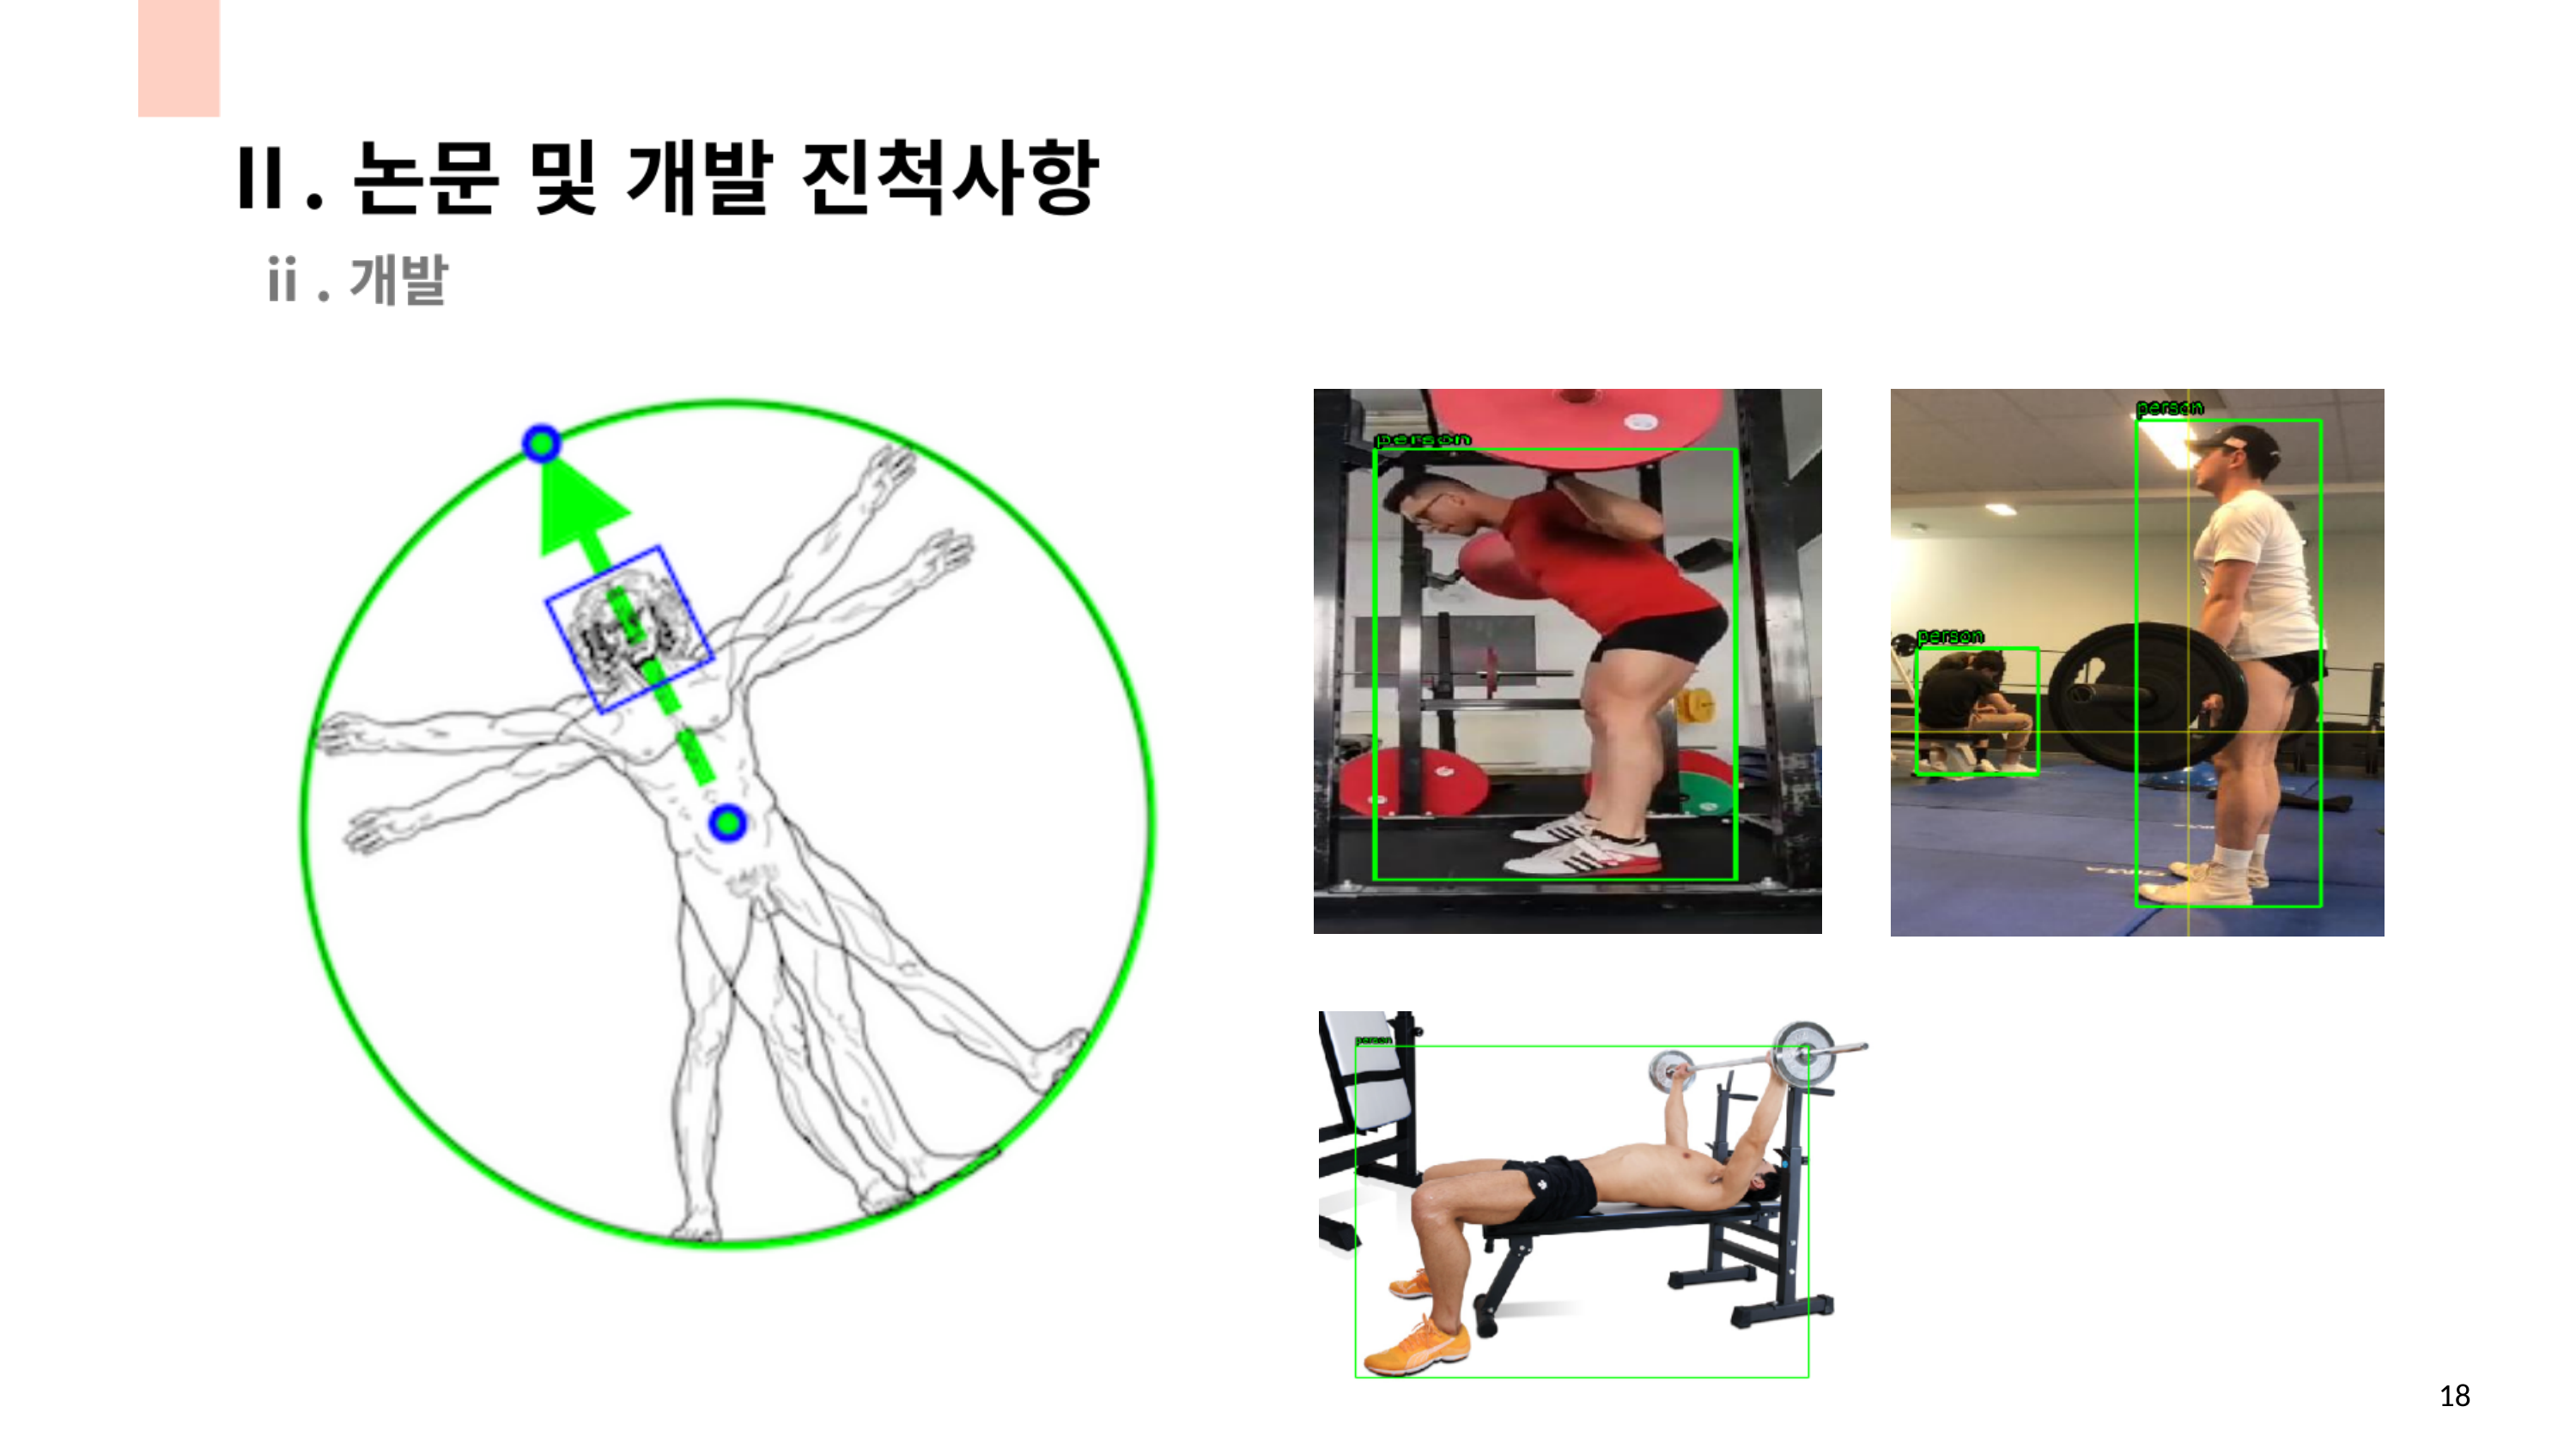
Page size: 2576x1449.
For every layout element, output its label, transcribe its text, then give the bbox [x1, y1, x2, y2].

text_box 18 [2425, 1367, 2544, 1420]
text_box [1891, 389, 2385, 937]
picture [195, 93, 1177, 391]
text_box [1313, 389, 1822, 934]
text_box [1319, 1010, 1879, 1400]
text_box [138, 0, 221, 118]
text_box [295, 397, 1165, 1259]
